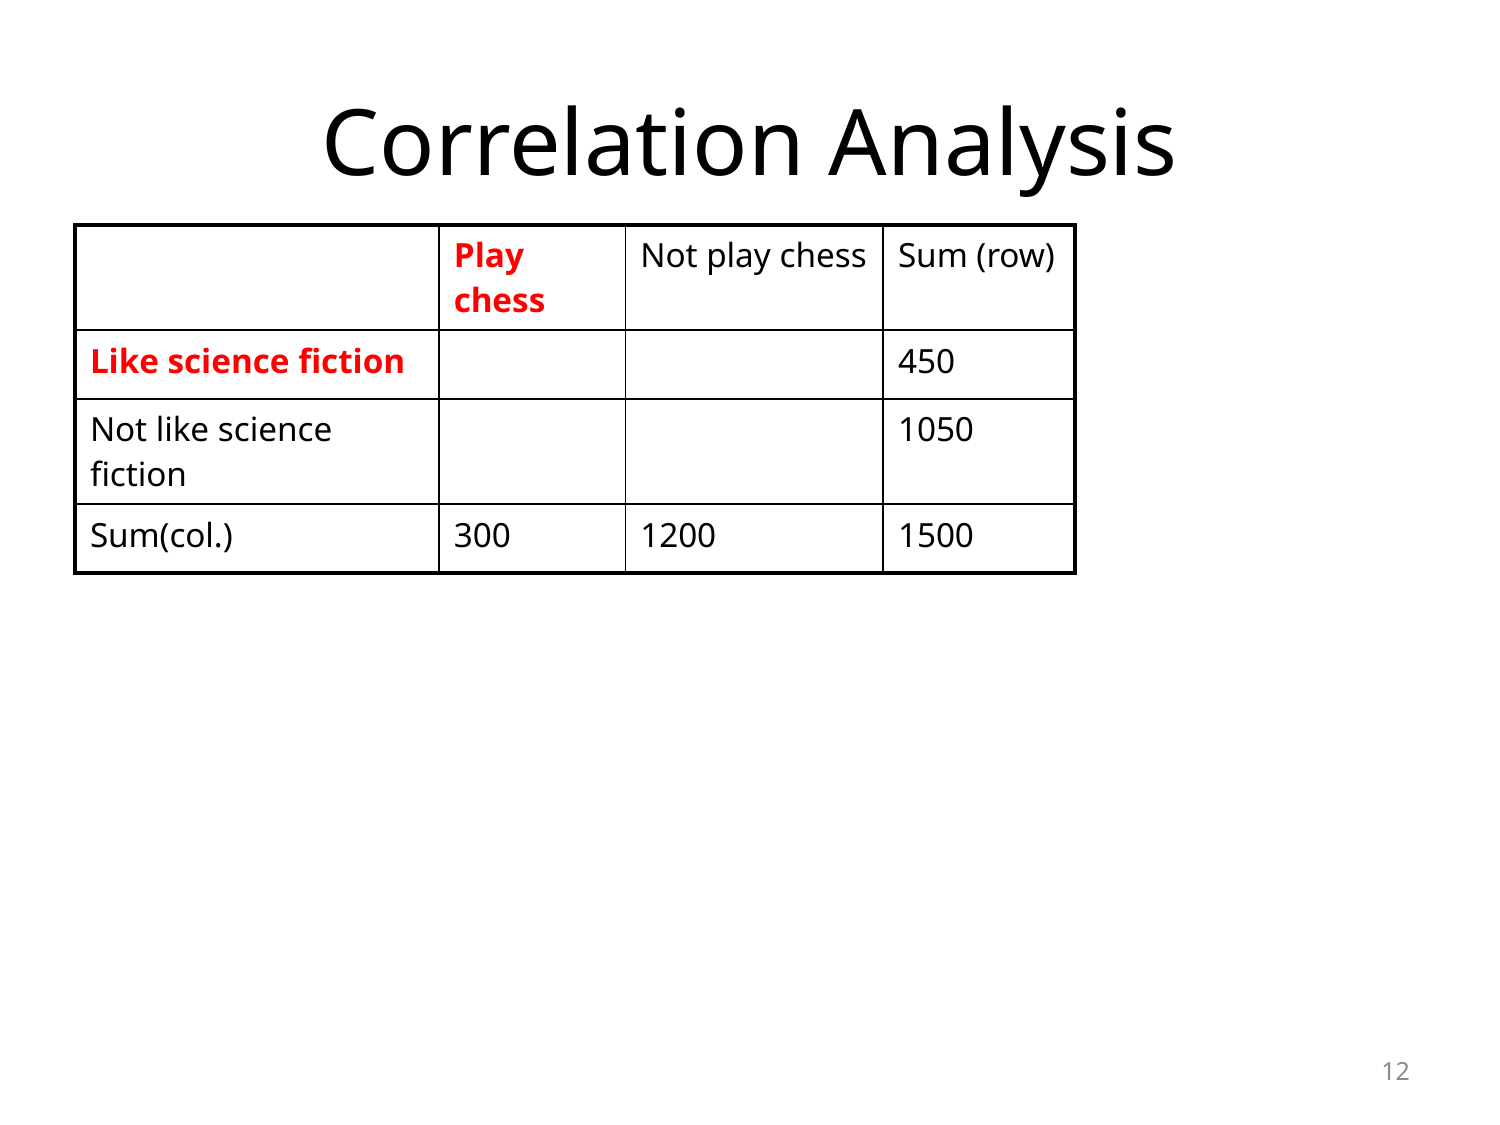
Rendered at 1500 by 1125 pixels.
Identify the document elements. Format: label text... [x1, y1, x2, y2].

table_header Not play chess [626, 227, 882, 329]
table_cell 1050 [884, 400, 1073, 503]
slide_number 12 [1074, 1042, 1425, 1103]
table_cell Not like science fiction [77, 400, 438, 503]
table_cell [626, 400, 882, 503]
title Correlation Analysis [75, 45, 1425, 233]
table_cell 450 [884, 331, 1073, 398]
table_cell Like science fiction [77, 331, 438, 398]
table_header Play chess [440, 227, 625, 329]
table_cell [440, 331, 625, 398]
table_cell 1500 [884, 505, 1073, 571]
table_cell [440, 400, 625, 503]
table_cell 1200 [626, 505, 882, 571]
table_cell 300 [440, 505, 625, 571]
table_cell [626, 331, 882, 398]
table_header [77, 227, 438, 329]
table_header Sum (row) [884, 227, 1073, 329]
table_cell Sum(col.) [77, 505, 438, 571]
